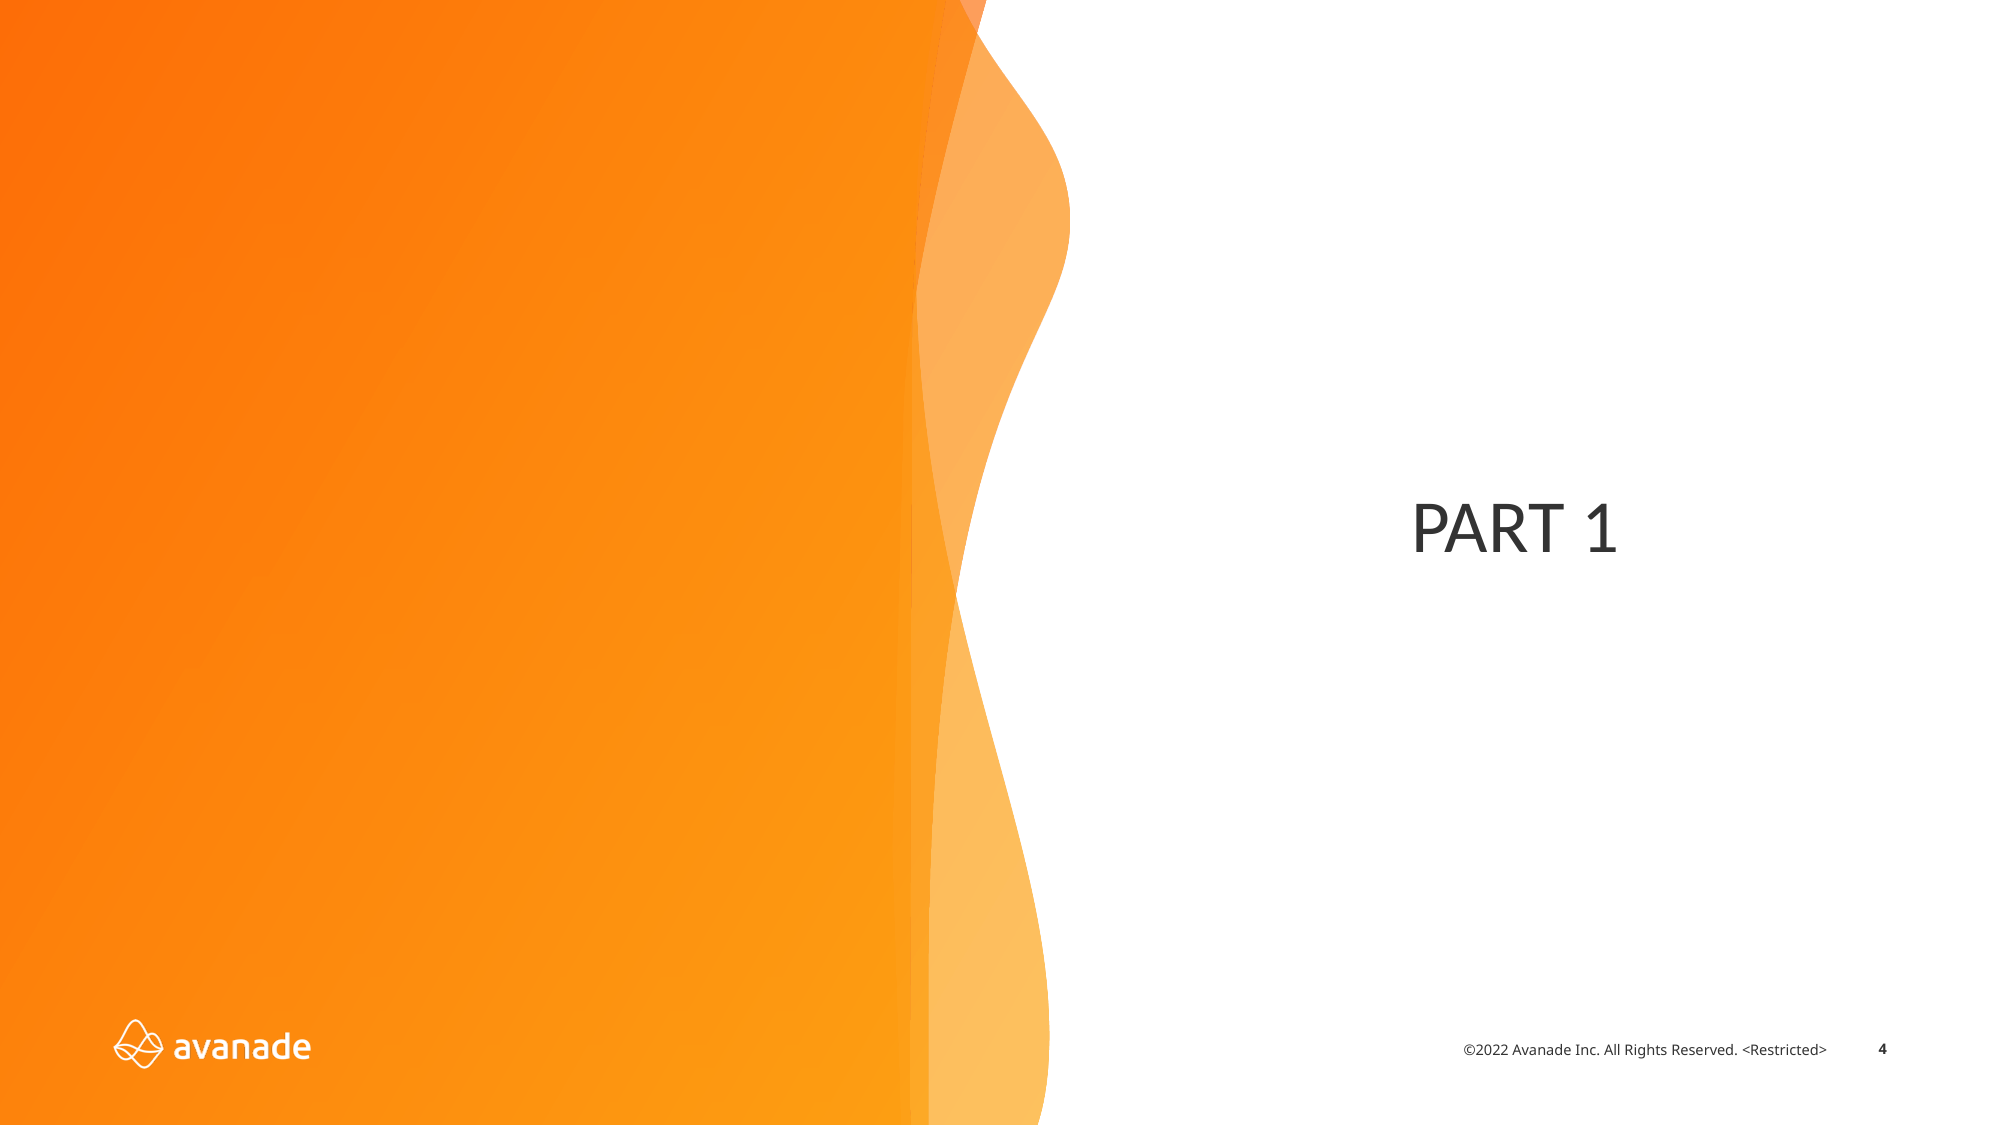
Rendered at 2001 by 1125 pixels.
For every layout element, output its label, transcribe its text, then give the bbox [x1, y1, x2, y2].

list PART 1 [1129, 64, 1902, 975]
picture [0, 0, 1101, 1125]
